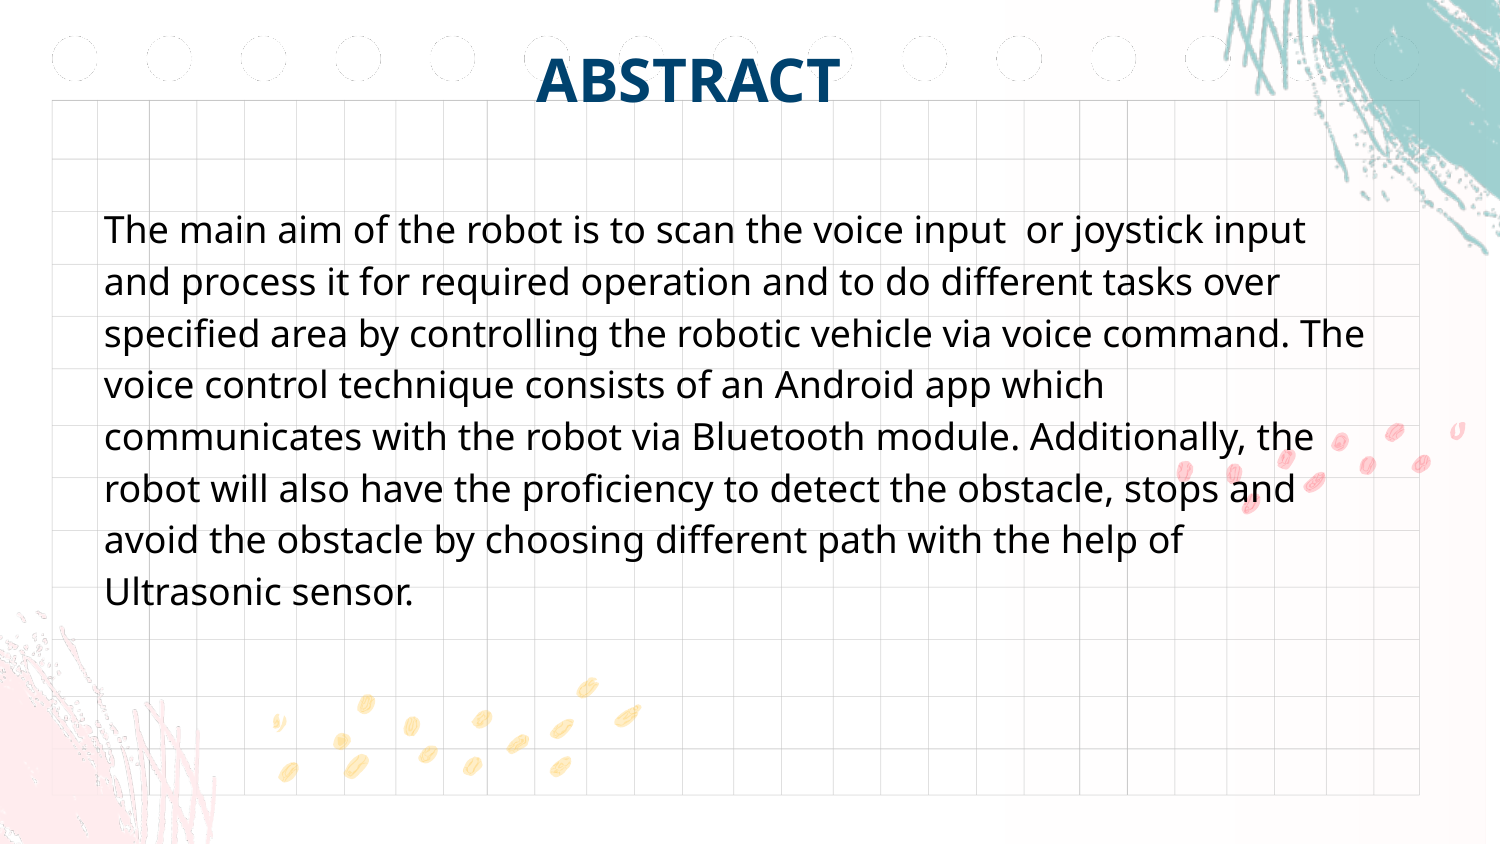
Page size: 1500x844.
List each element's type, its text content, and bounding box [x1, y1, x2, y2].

picture [1188, 0, 1486, 256]
title ABSTRACT [13, 53, 1364, 105]
picture [0, 0, 1486, 844]
subtitle The main aim of the robot is to scan the voice input or joystick input and process it for required operation and to do different tasks over specified area by controlling the robotic vehicle via voice command. The voice control technique consists of an Android app which communicates with the robot via Bluetooth module. Additionally, the robot will also have the proficiency to detect the obstacle, stops and avoid the obstacle by choosing different path with the help of Ultrasonic sensor. [70, 204, 1398, 660]
